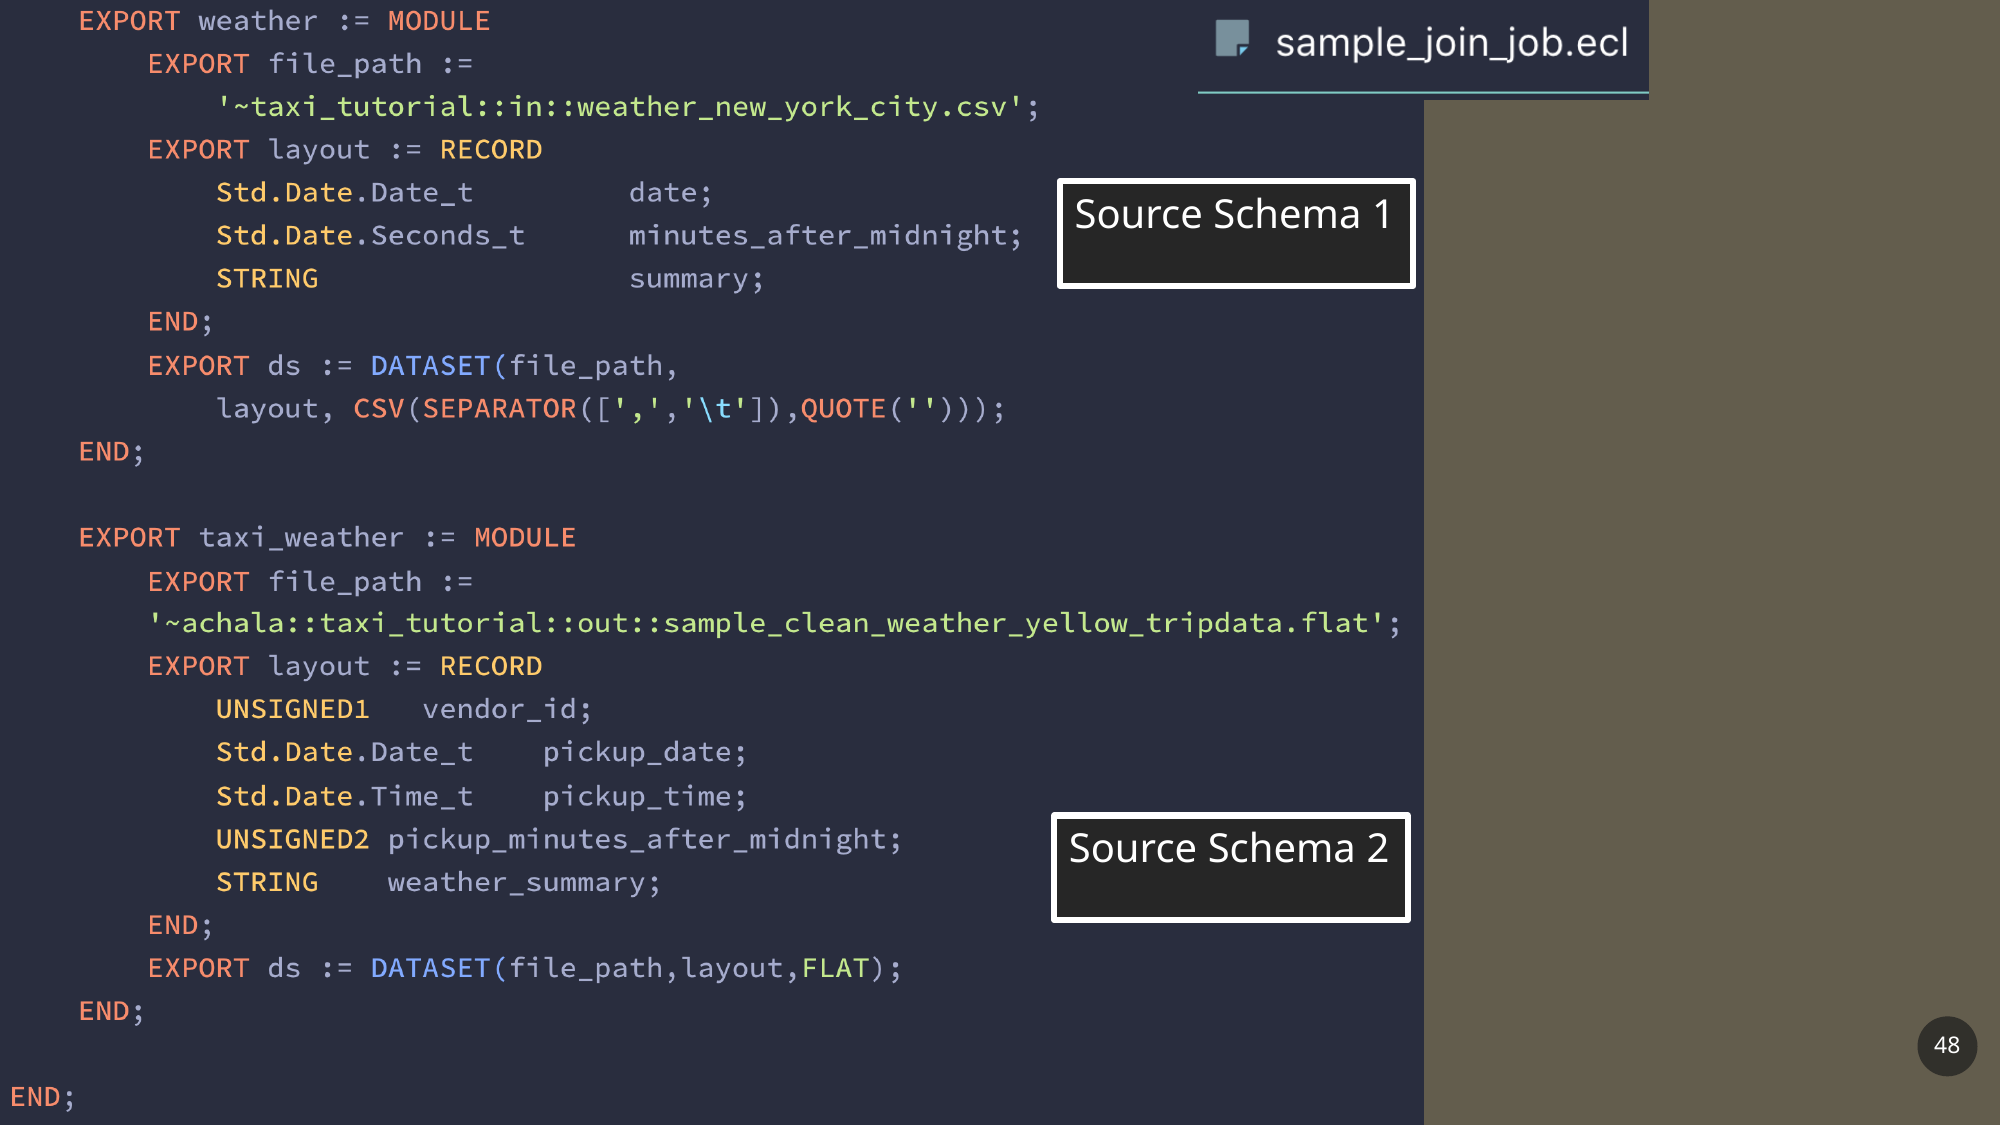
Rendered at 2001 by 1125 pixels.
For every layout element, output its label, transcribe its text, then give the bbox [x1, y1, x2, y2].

picture [0, 0, 1649, 1125]
slide_number 48 [1917, 1016, 1978, 1077]
